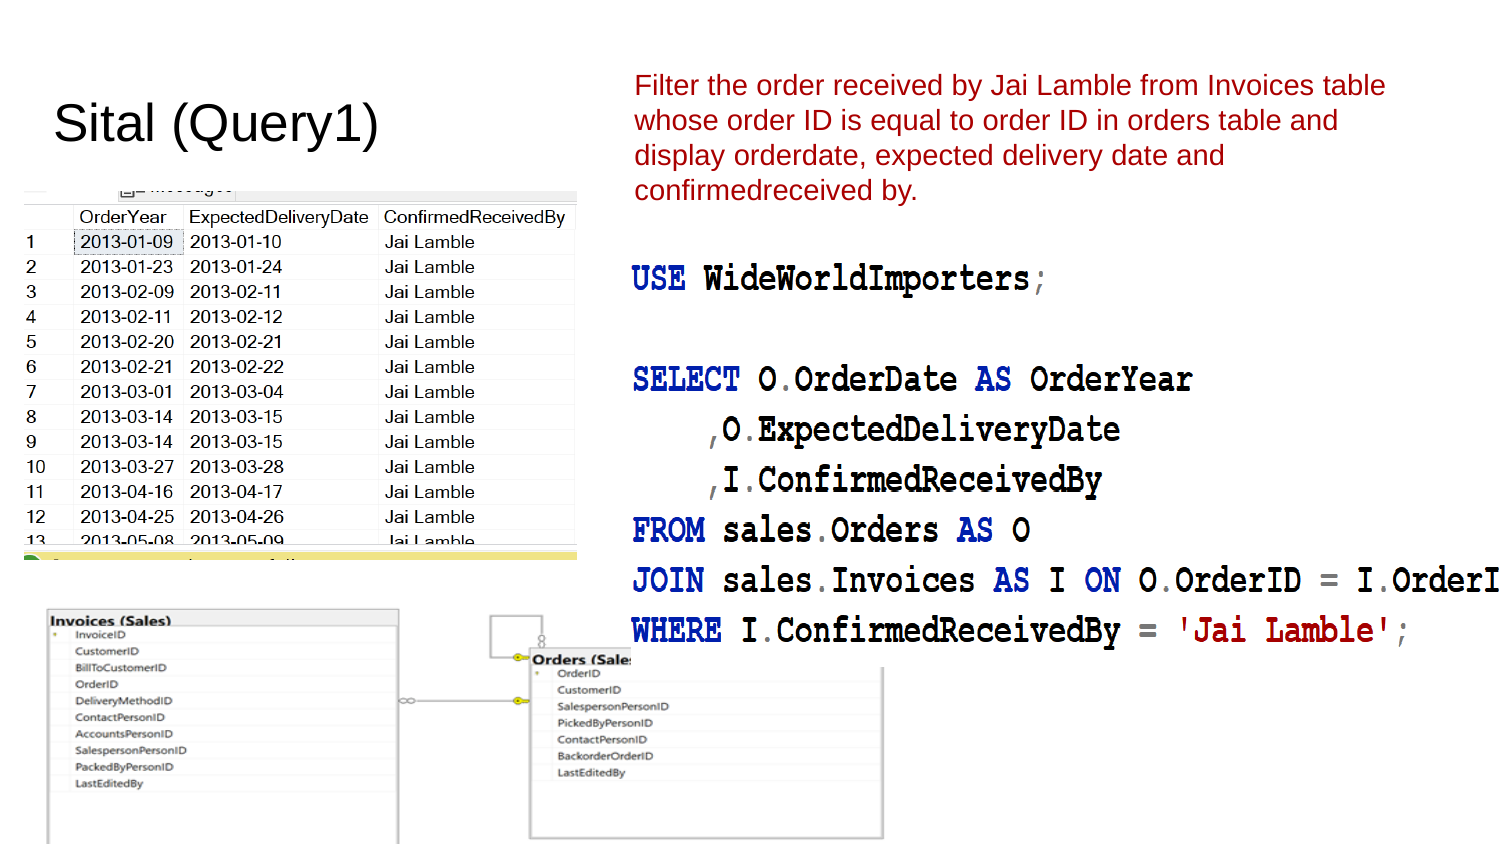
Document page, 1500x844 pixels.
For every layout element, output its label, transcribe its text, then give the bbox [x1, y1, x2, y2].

picture [24, 191, 578, 560]
picture [41, 244, 1500, 844]
text_box Filter the order received by Jai Lamble from Invoices table whose order ID is equal to order ID in orders table and display orderdate, expected delivery date and confirmedreceived by. [619, 51, 1449, 222]
title Sital (Query1) [38, 72, 619, 167]
